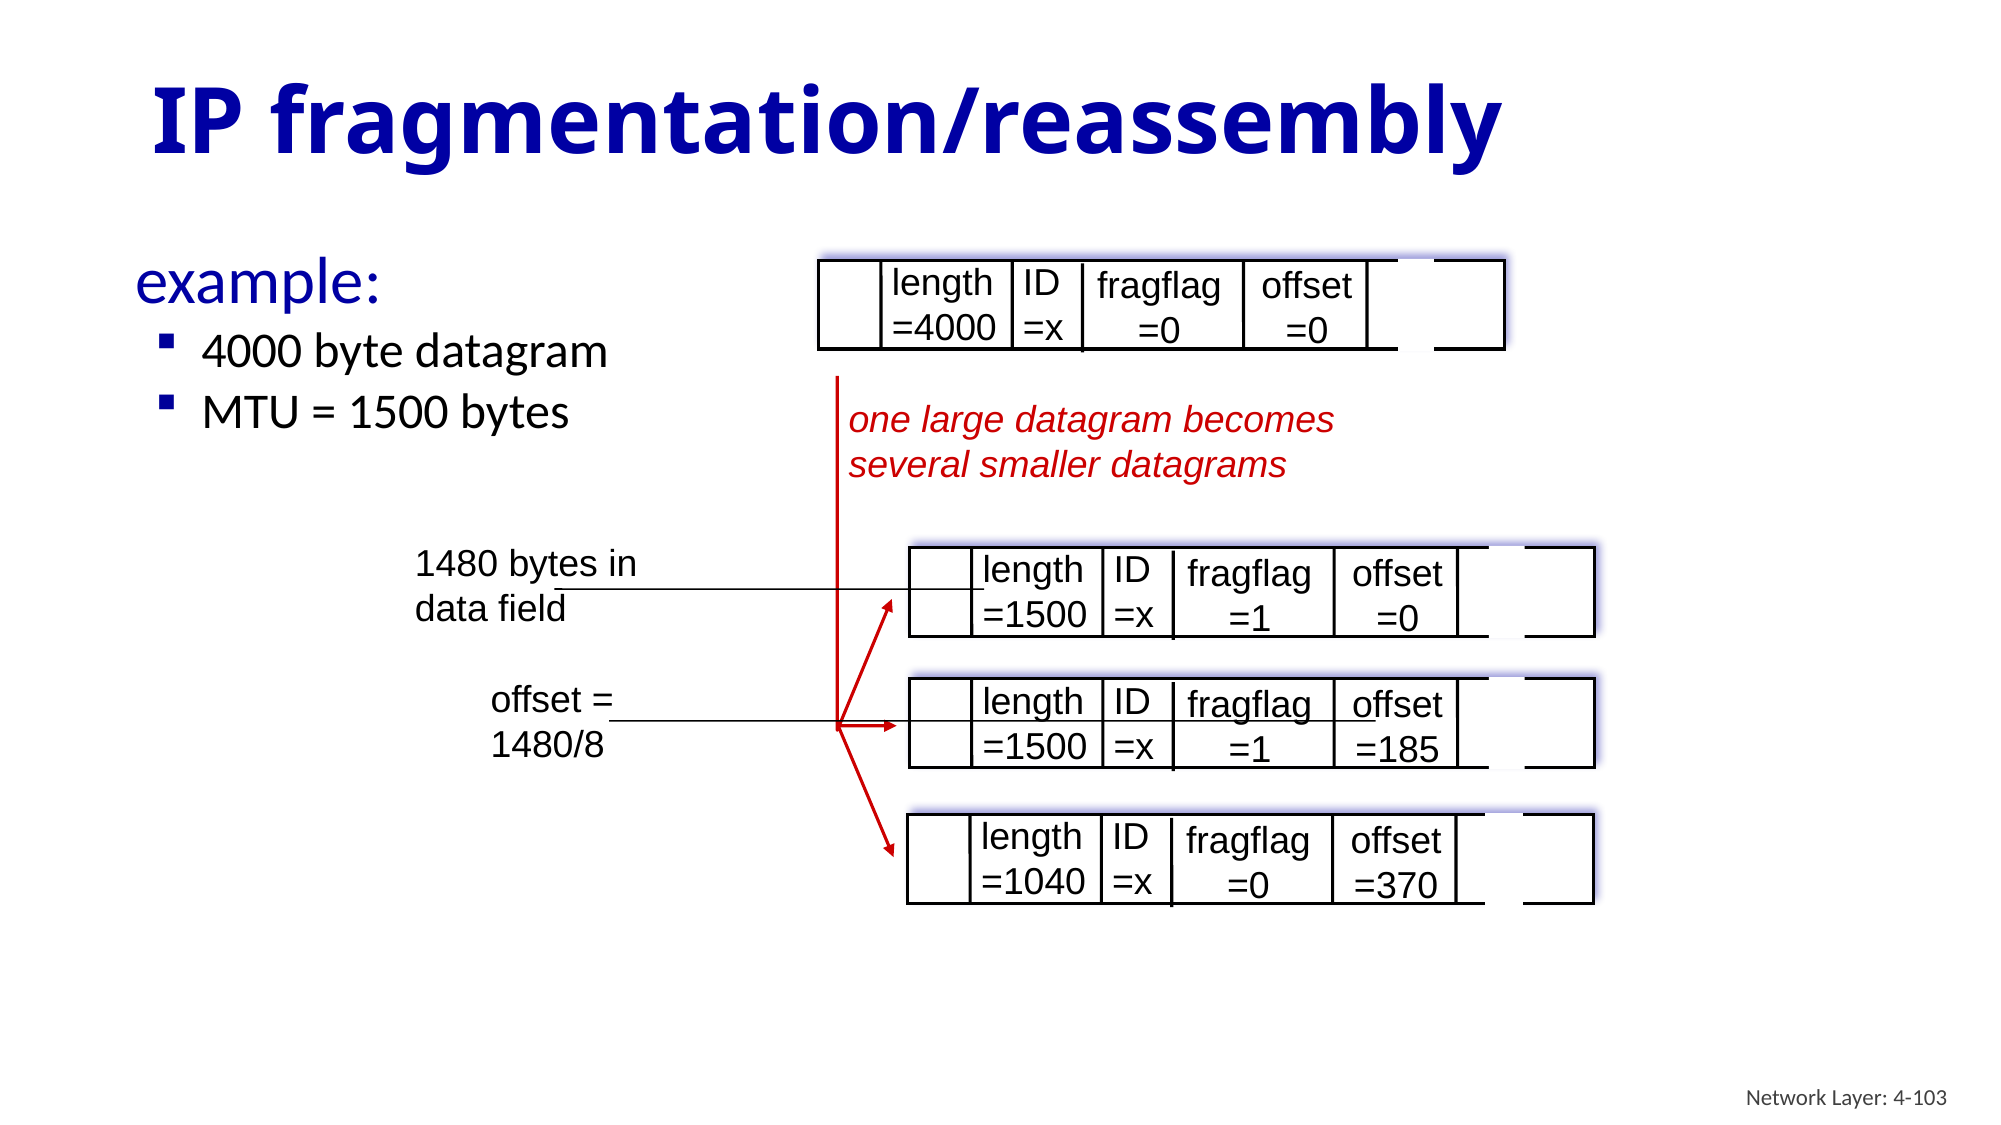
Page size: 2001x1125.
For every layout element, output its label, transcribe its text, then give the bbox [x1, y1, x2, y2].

text_box example: 4000 byte datagram MTU = 1500 bytes [120, 241, 745, 517]
text_box IP fragmentation/reassembly [137, 50, 1863, 198]
text_box 1480 bytes in data field [400, 531, 663, 636]
text_box offset = 1480/8 [475, 667, 631, 773]
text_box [818, 250, 1505, 359]
text_box Network Layer: 4-<number> [1512, 1066, 1963, 1125]
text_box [833, 375, 1596, 923]
